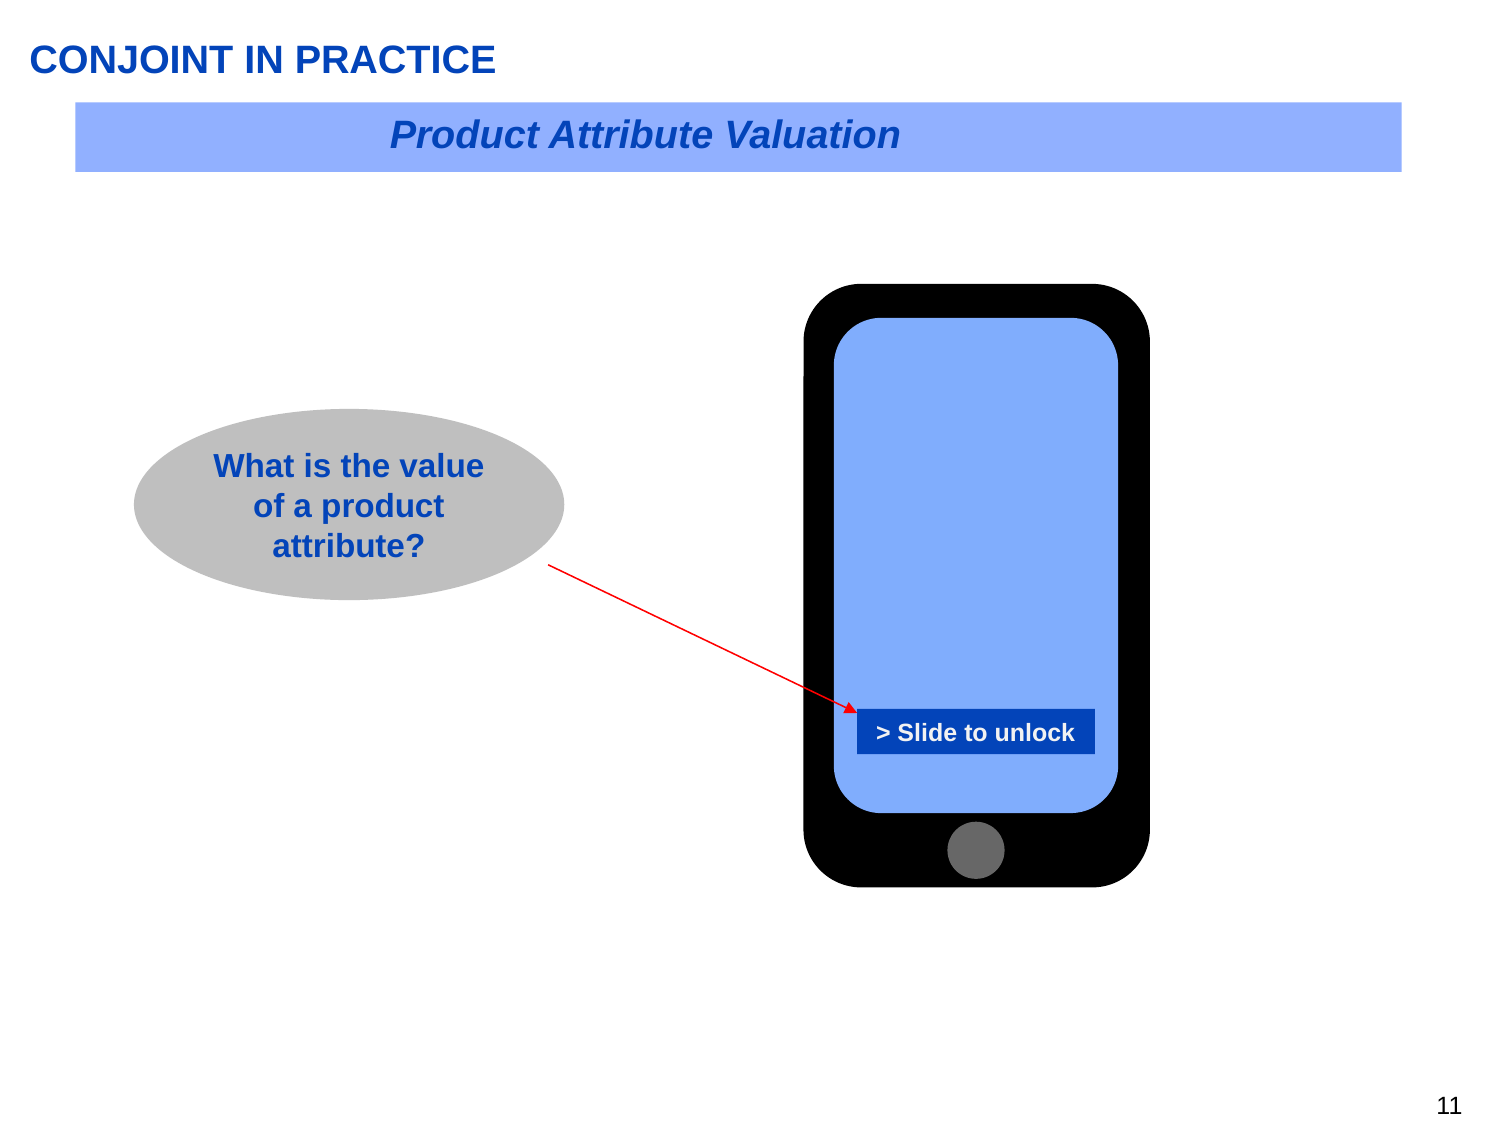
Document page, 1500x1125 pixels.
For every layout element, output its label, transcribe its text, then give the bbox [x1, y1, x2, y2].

text_box Product Attribute Valuation [112, 108, 1179, 157]
text_box > Slide to unlock [857, 708, 1095, 755]
text_box [947, 821, 1005, 879]
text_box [547, 564, 858, 714]
text_box [833, 317, 1119, 814]
text_box [803, 283, 1150, 888]
slide_number 10 [1149, 1089, 1463, 1121]
title CONJOINT IN PRACTICE [29, 33, 1430, 82]
text_box [75, 102, 1402, 172]
text_box What is the value of a product attribute? [133, 408, 565, 601]
